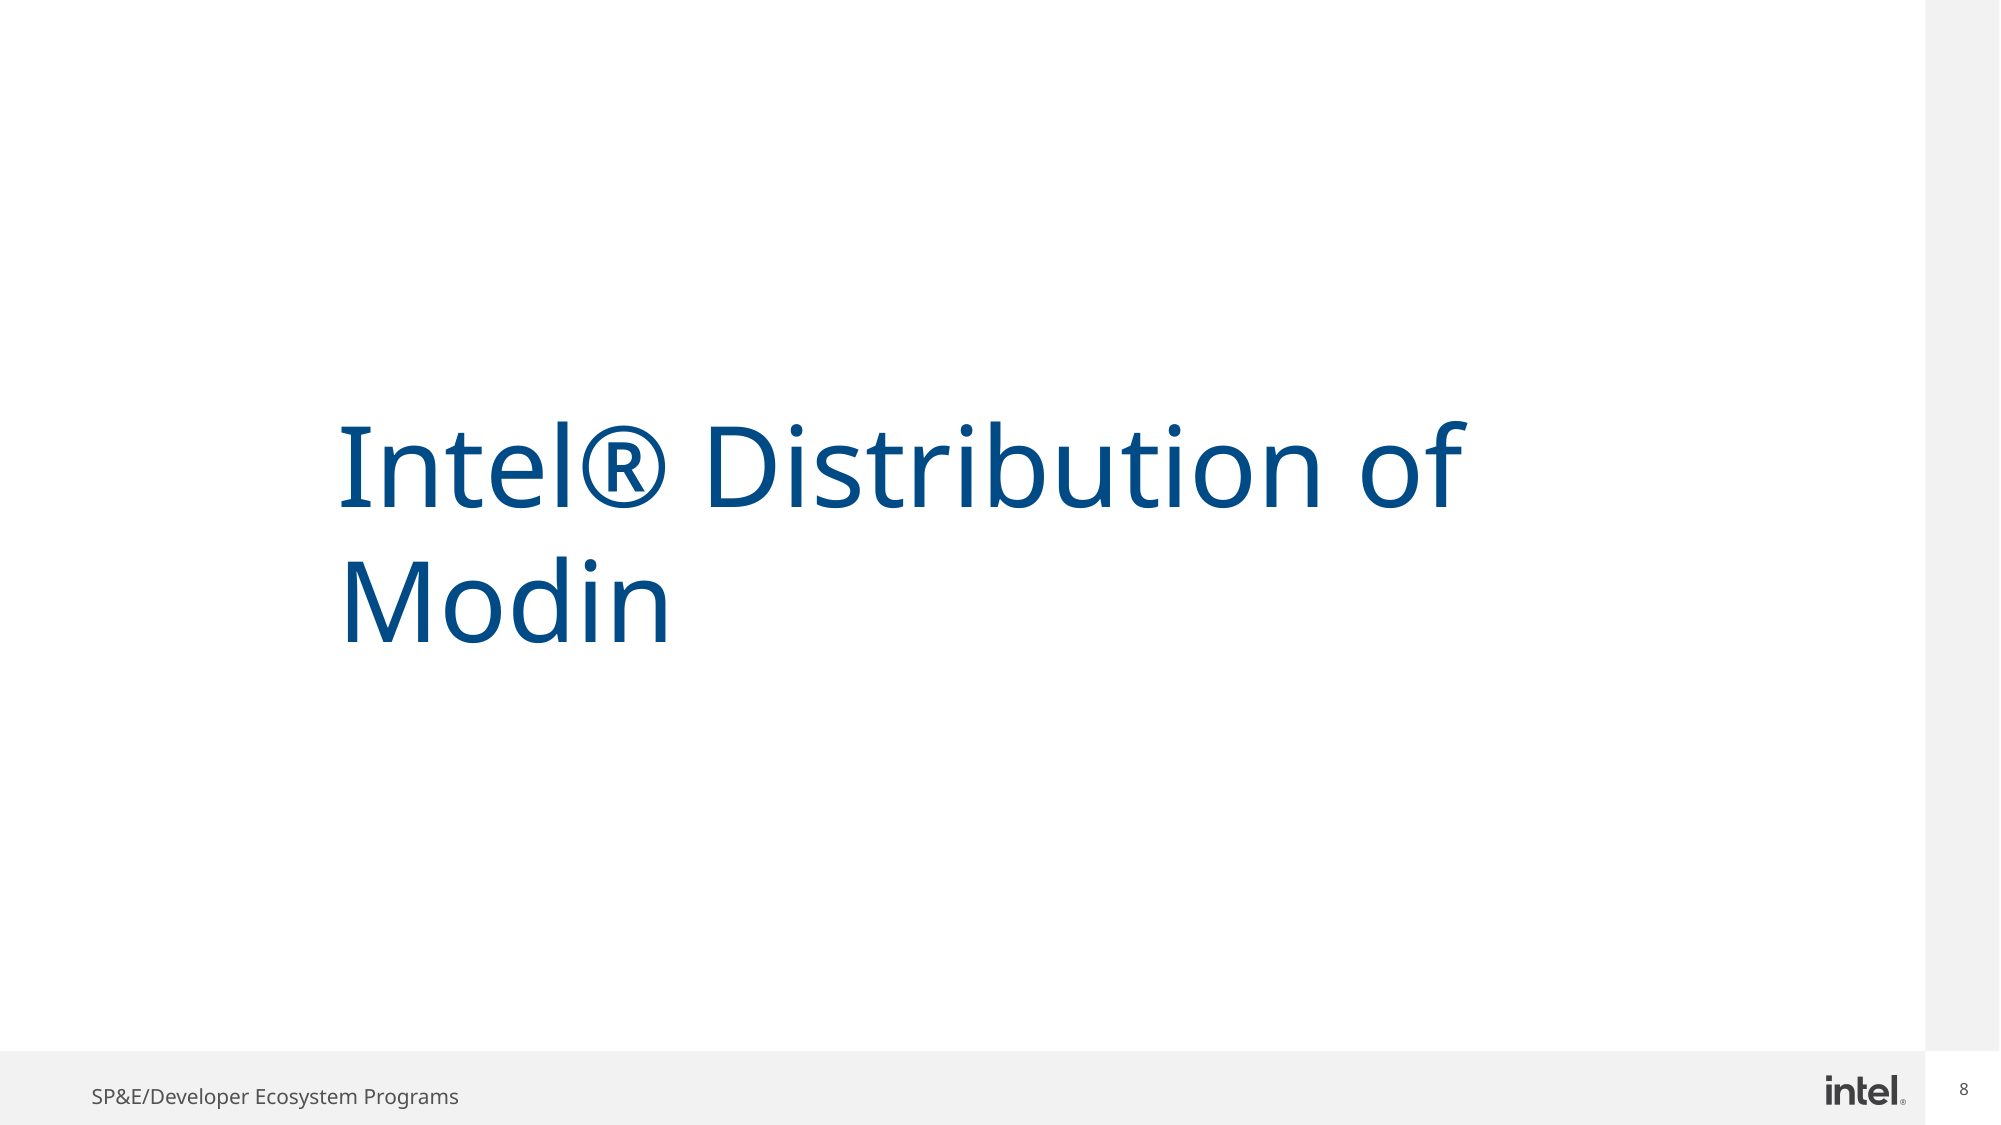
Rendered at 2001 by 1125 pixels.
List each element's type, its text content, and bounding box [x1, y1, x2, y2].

text_box Intel® Distribution of Modin [322, 387, 1628, 673]
picture [1826, 1075, 1906, 1105]
